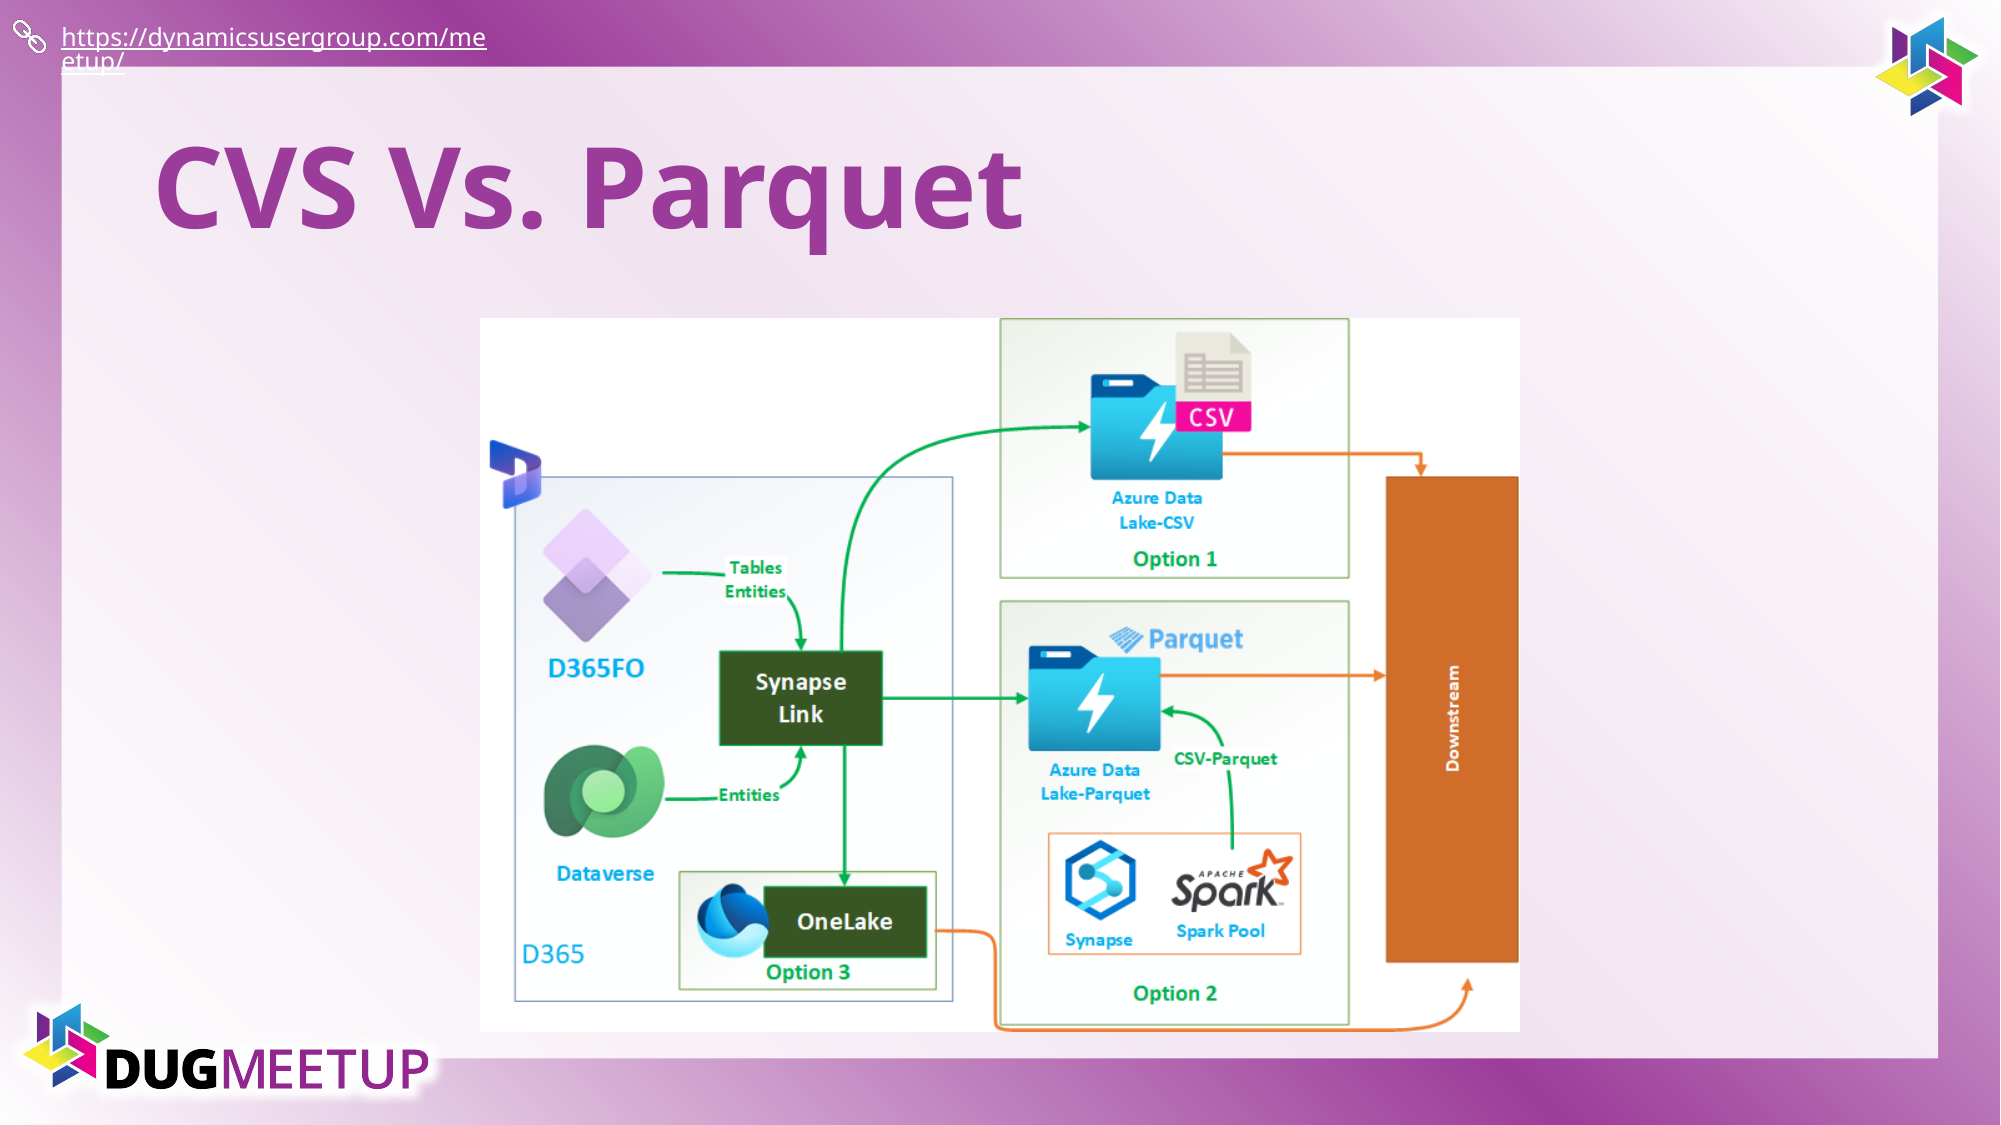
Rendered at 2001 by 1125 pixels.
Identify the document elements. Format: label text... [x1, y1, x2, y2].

picture [6, 13, 53, 60]
picture [21, 1001, 437, 1093]
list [480, 318, 1520, 1033]
picture [1875, 17, 1979, 116]
title CVS Vs. Parquet [137, 83, 1863, 302]
